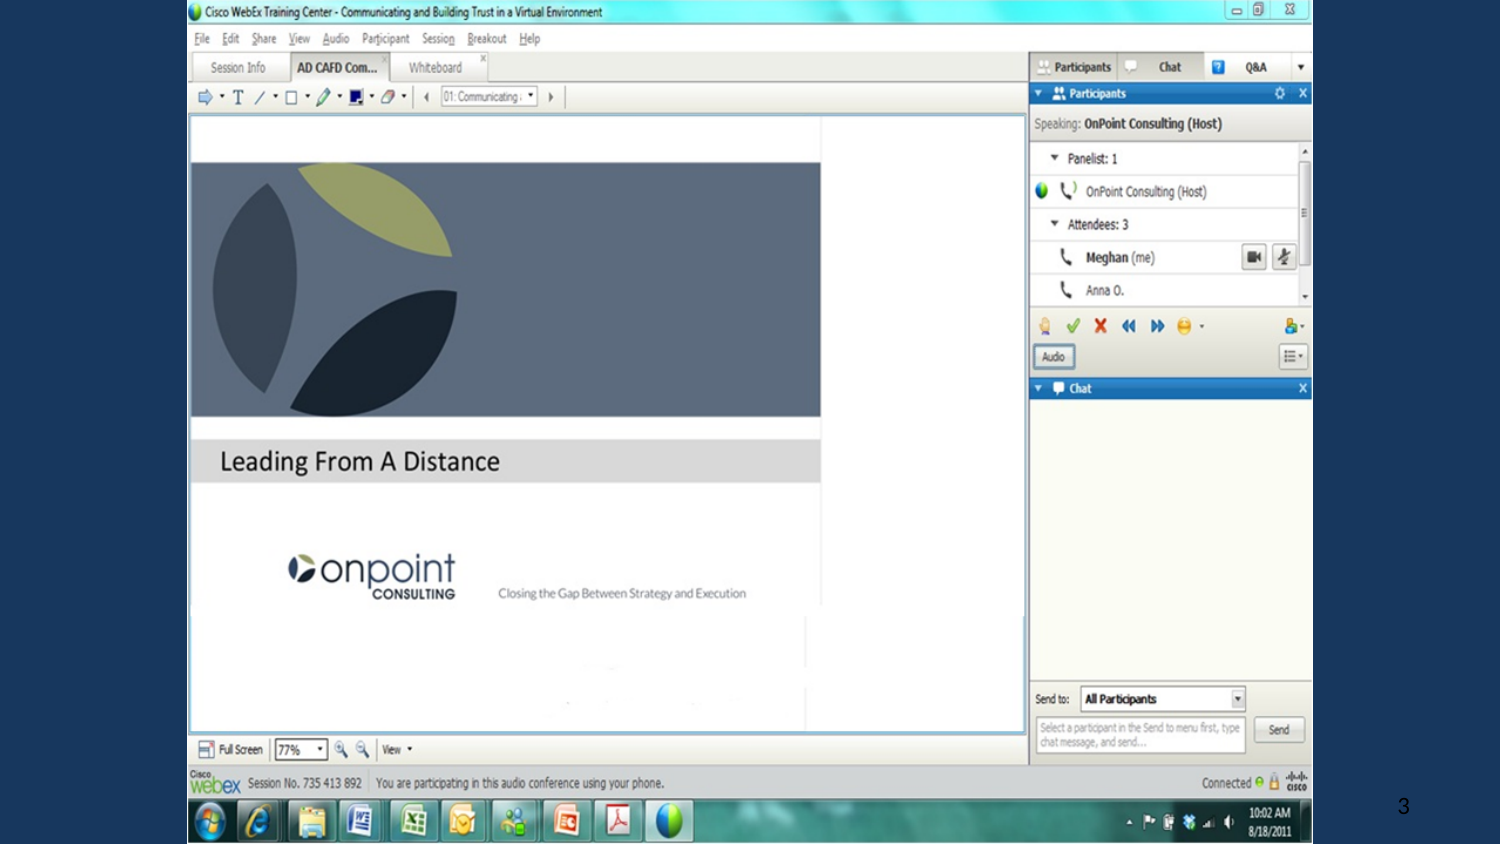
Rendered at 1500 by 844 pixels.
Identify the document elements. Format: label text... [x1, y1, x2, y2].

slide_number 3 [1316, 782, 1425, 827]
picture [187, 0, 1313, 844]
